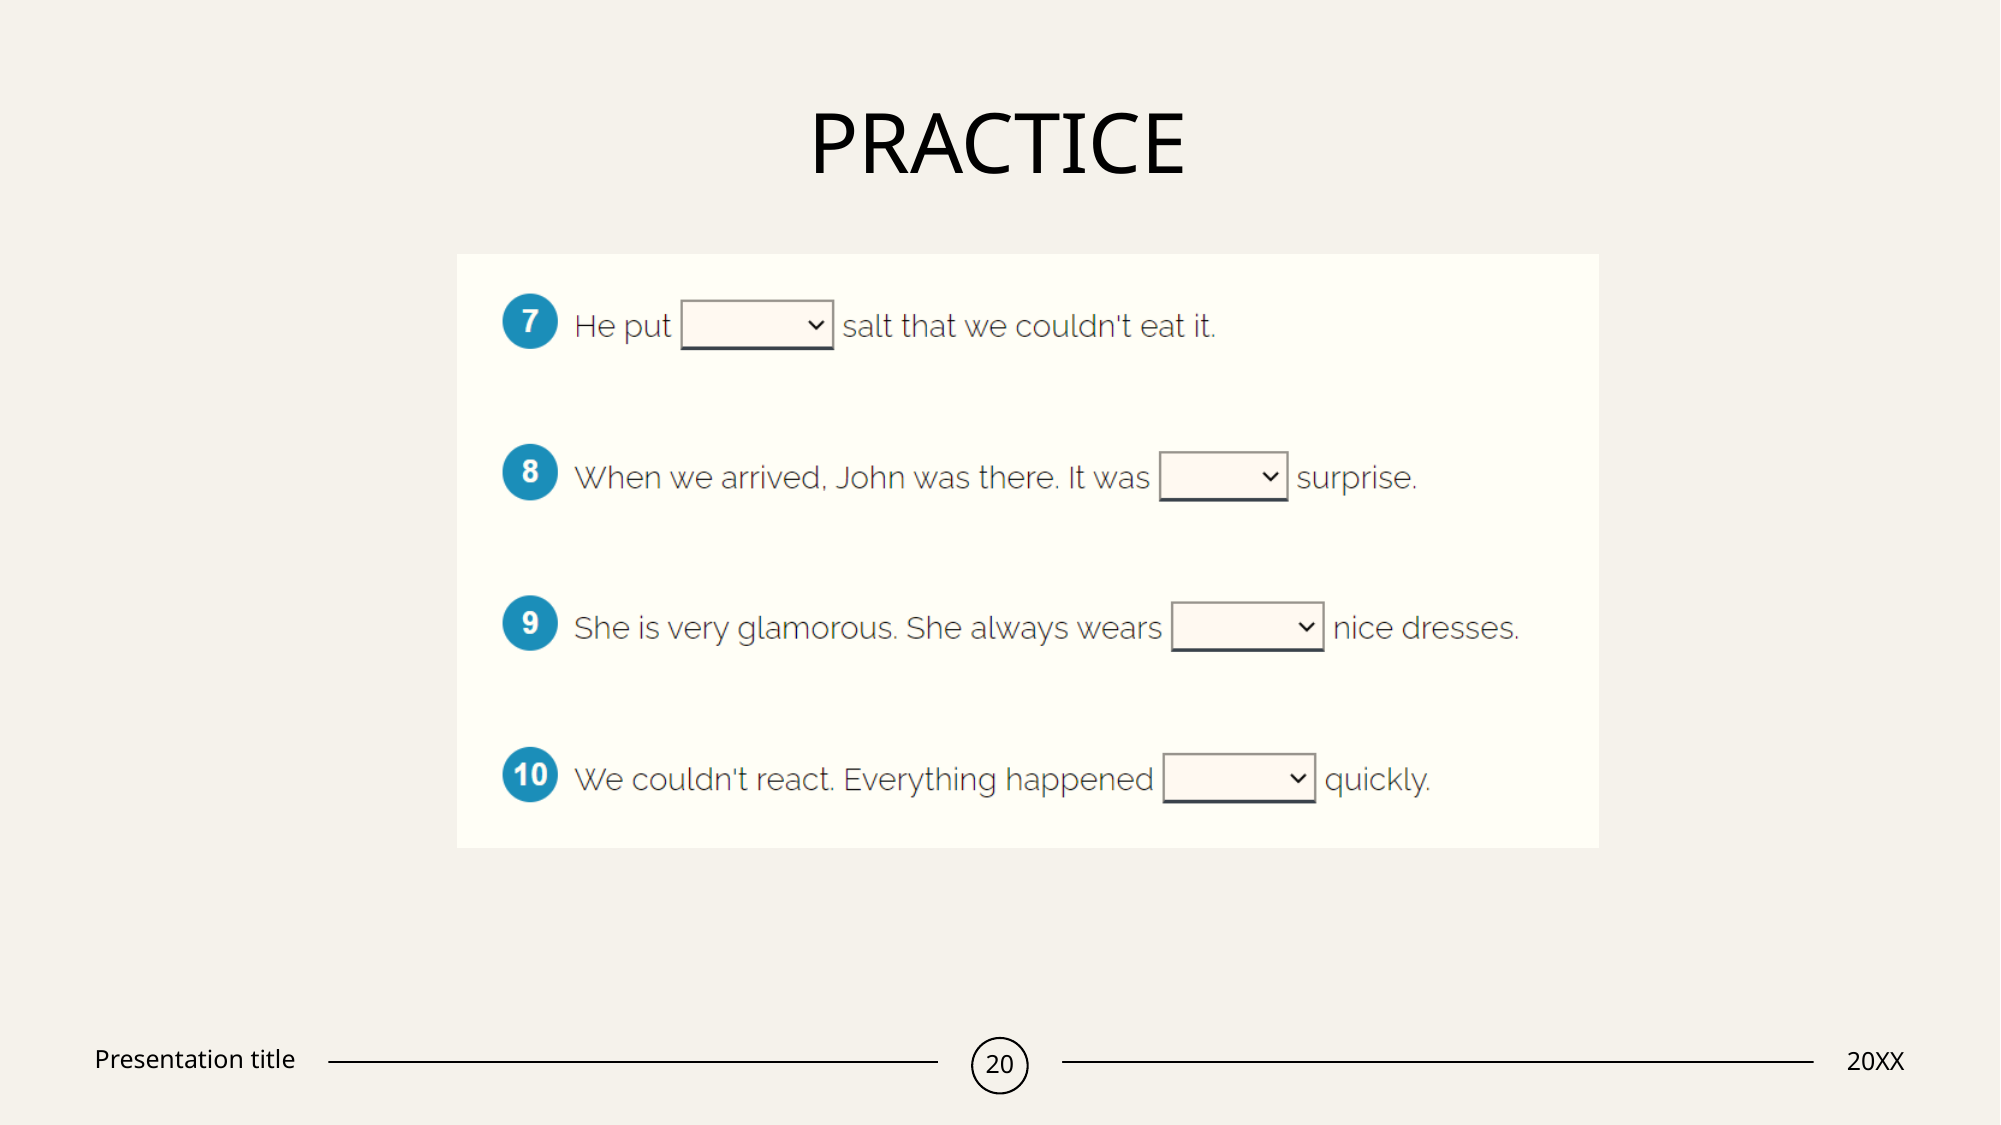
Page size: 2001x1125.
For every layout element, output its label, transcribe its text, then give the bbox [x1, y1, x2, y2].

slide_number 20 [971, 1036, 1029, 1095]
title Practice [96, 88, 1901, 206]
picture [456, 254, 1599, 848]
slide_number 20XX [1813, 1038, 1938, 1083]
footer Presentation title [79, 1038, 329, 1083]
